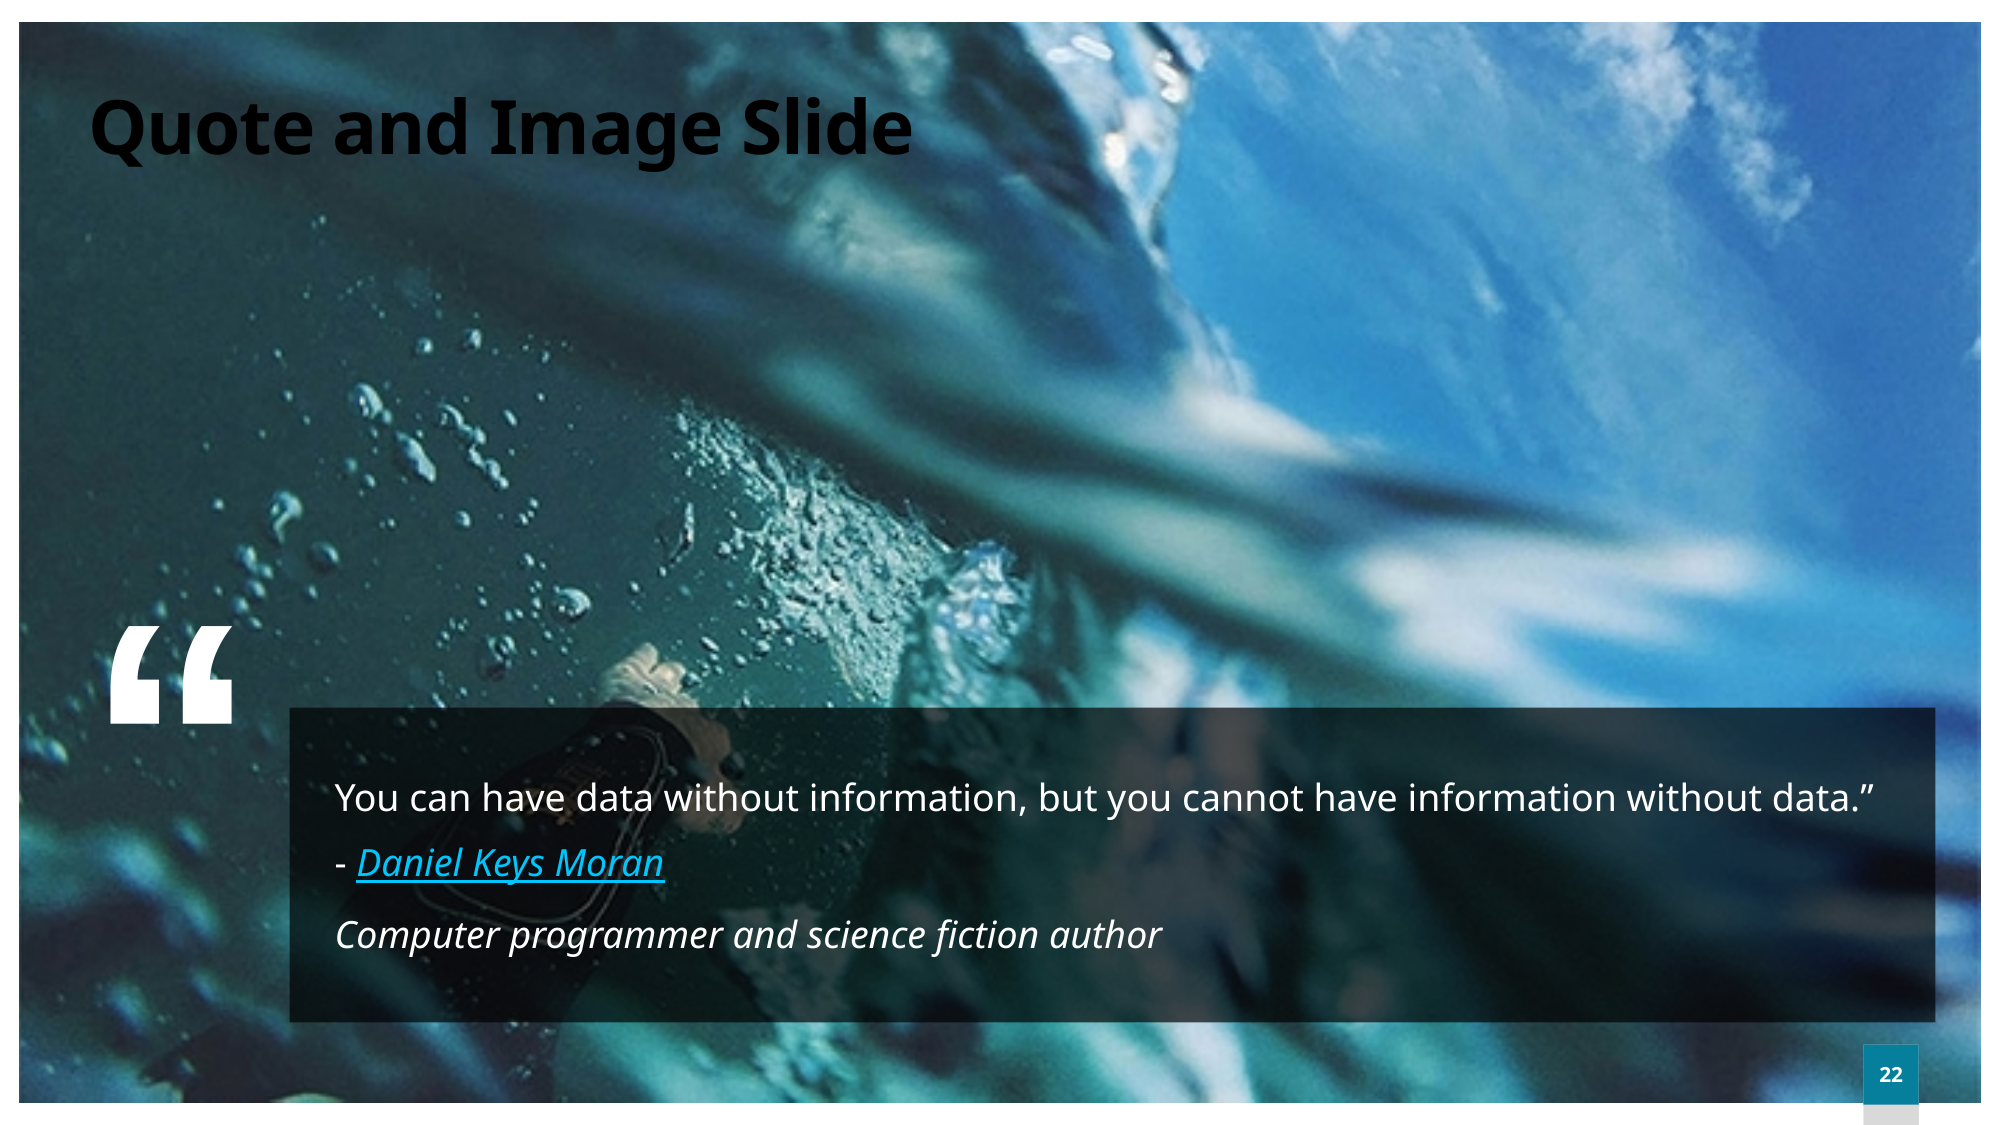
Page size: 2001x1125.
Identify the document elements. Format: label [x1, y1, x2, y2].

picture [19, 22, 1981, 1103]
text_box [1863, 1103, 1920, 1125]
picture [1881, 1068, 1902, 1081]
